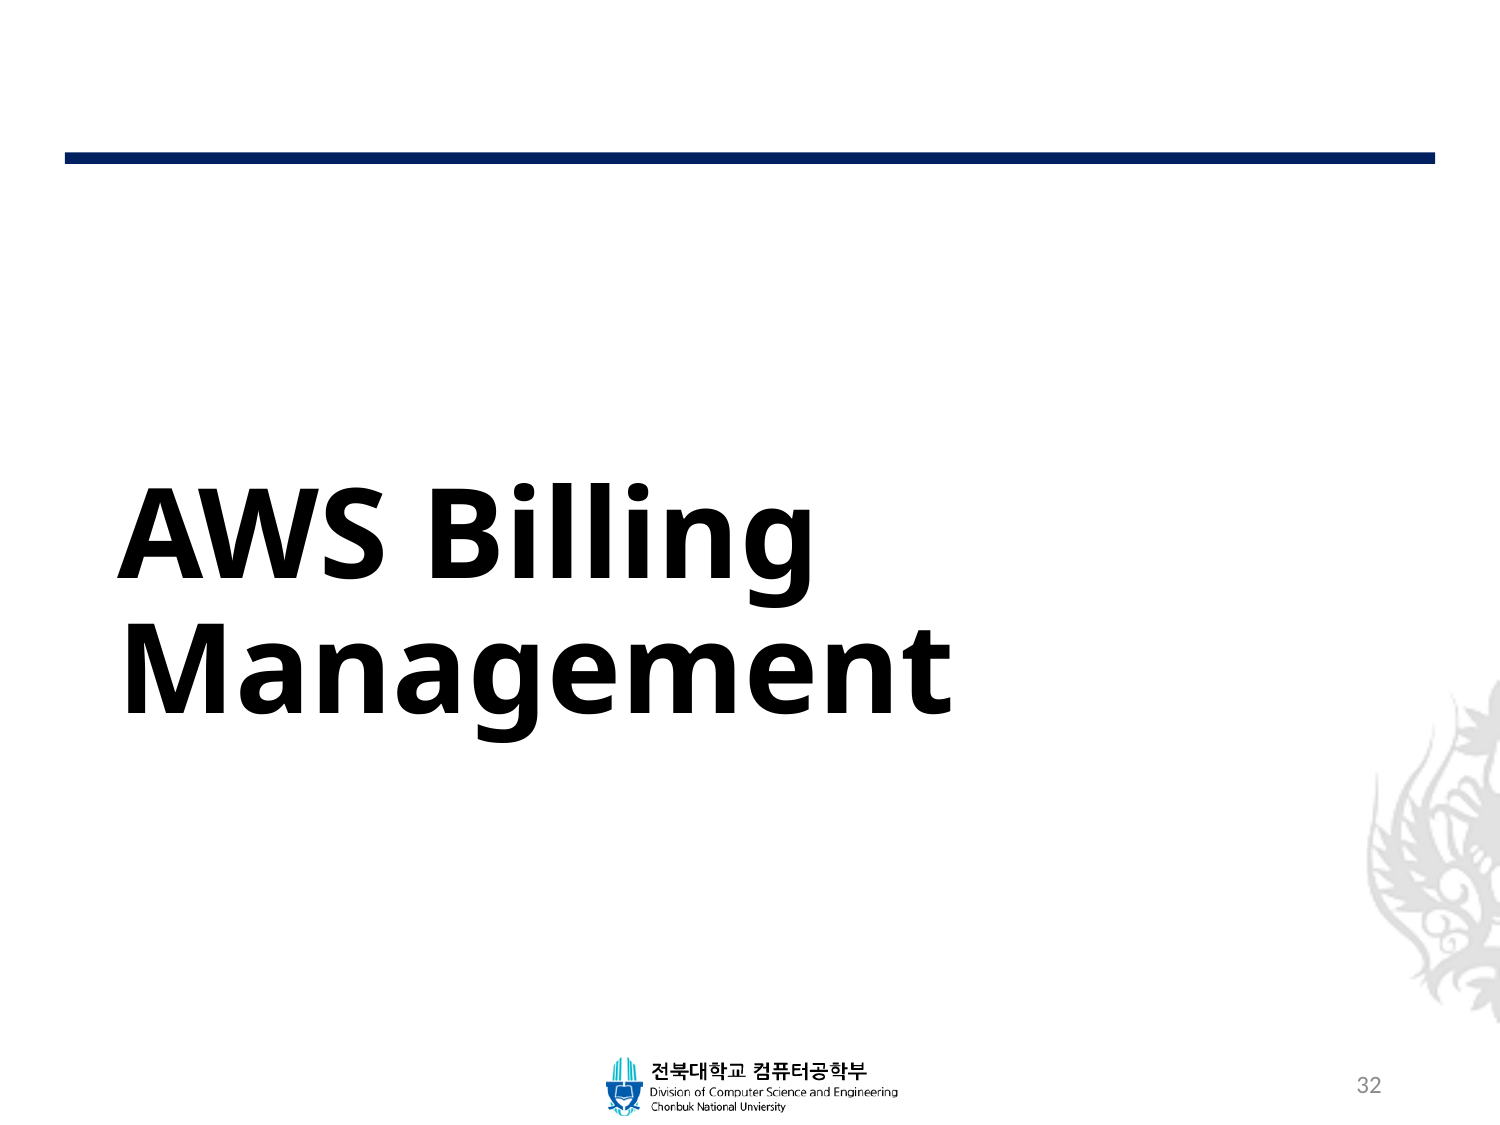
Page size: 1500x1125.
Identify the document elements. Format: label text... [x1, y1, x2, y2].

slide_number 32 [1059, 1057, 1397, 1111]
picture [600, 1057, 900, 1116]
title AWS Billing Management [102, 280, 1397, 749]
